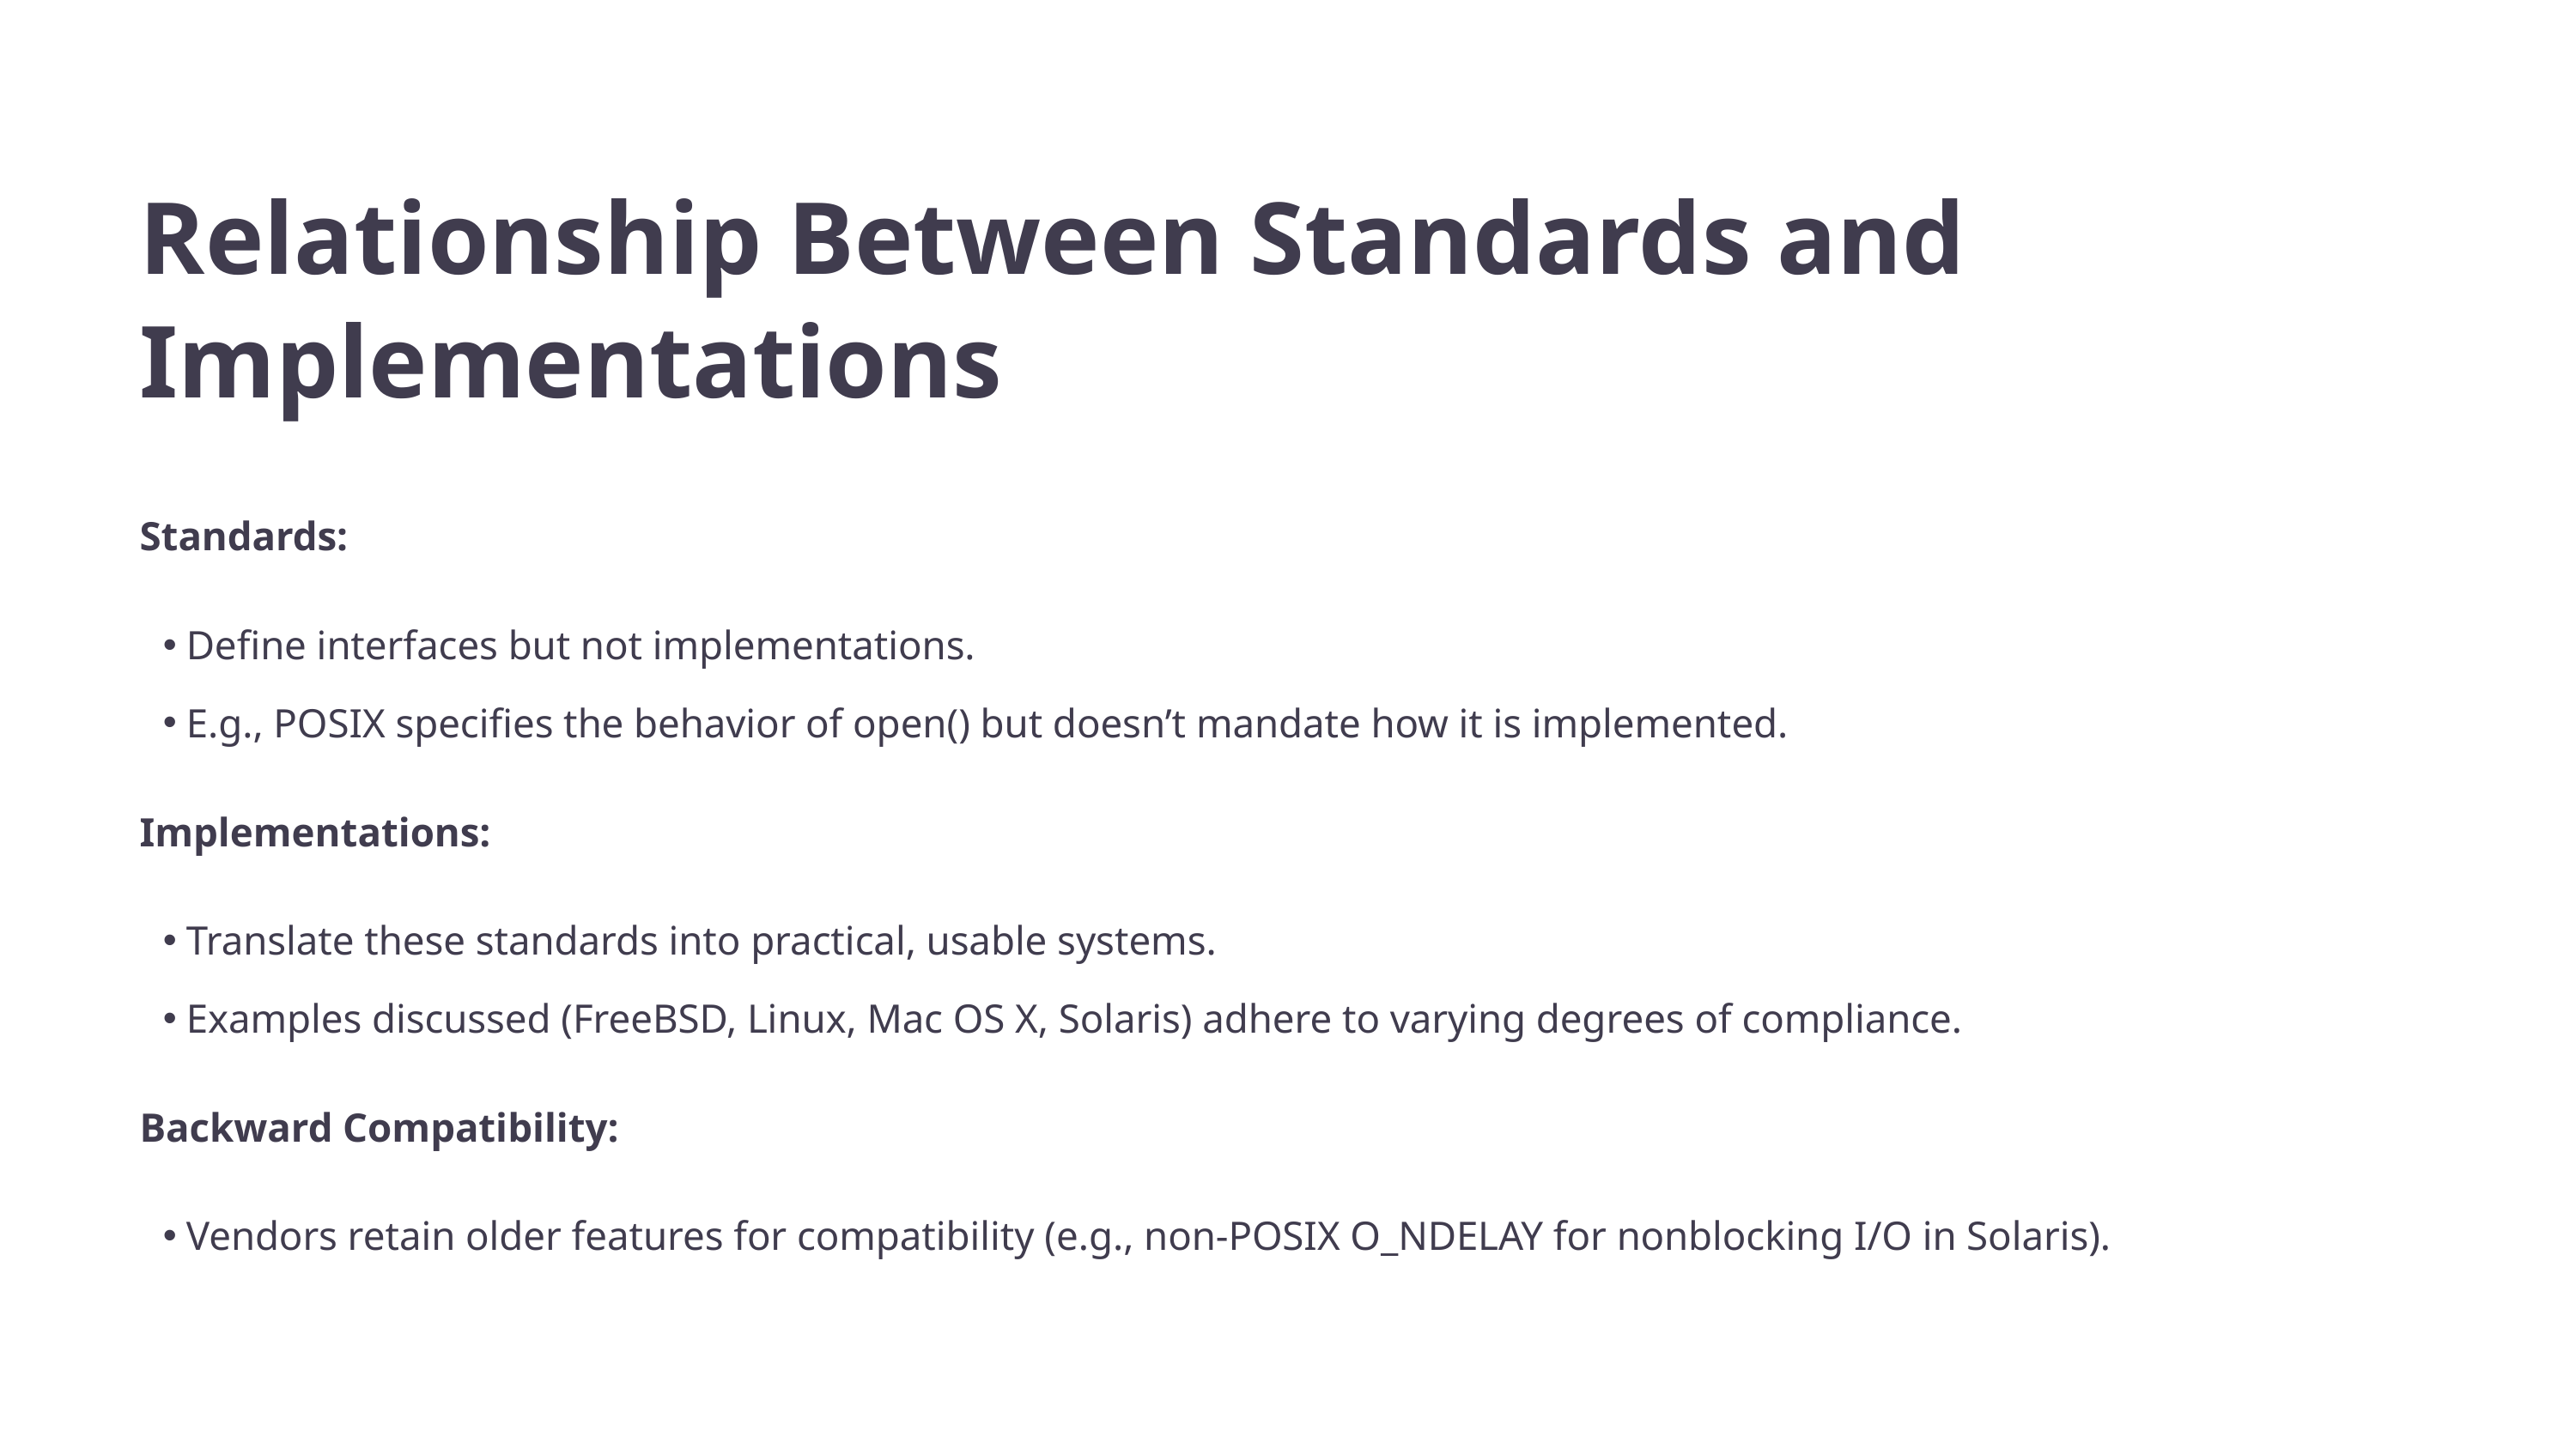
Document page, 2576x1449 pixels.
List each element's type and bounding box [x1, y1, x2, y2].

text_box [0, 0, 2576, 1449]
